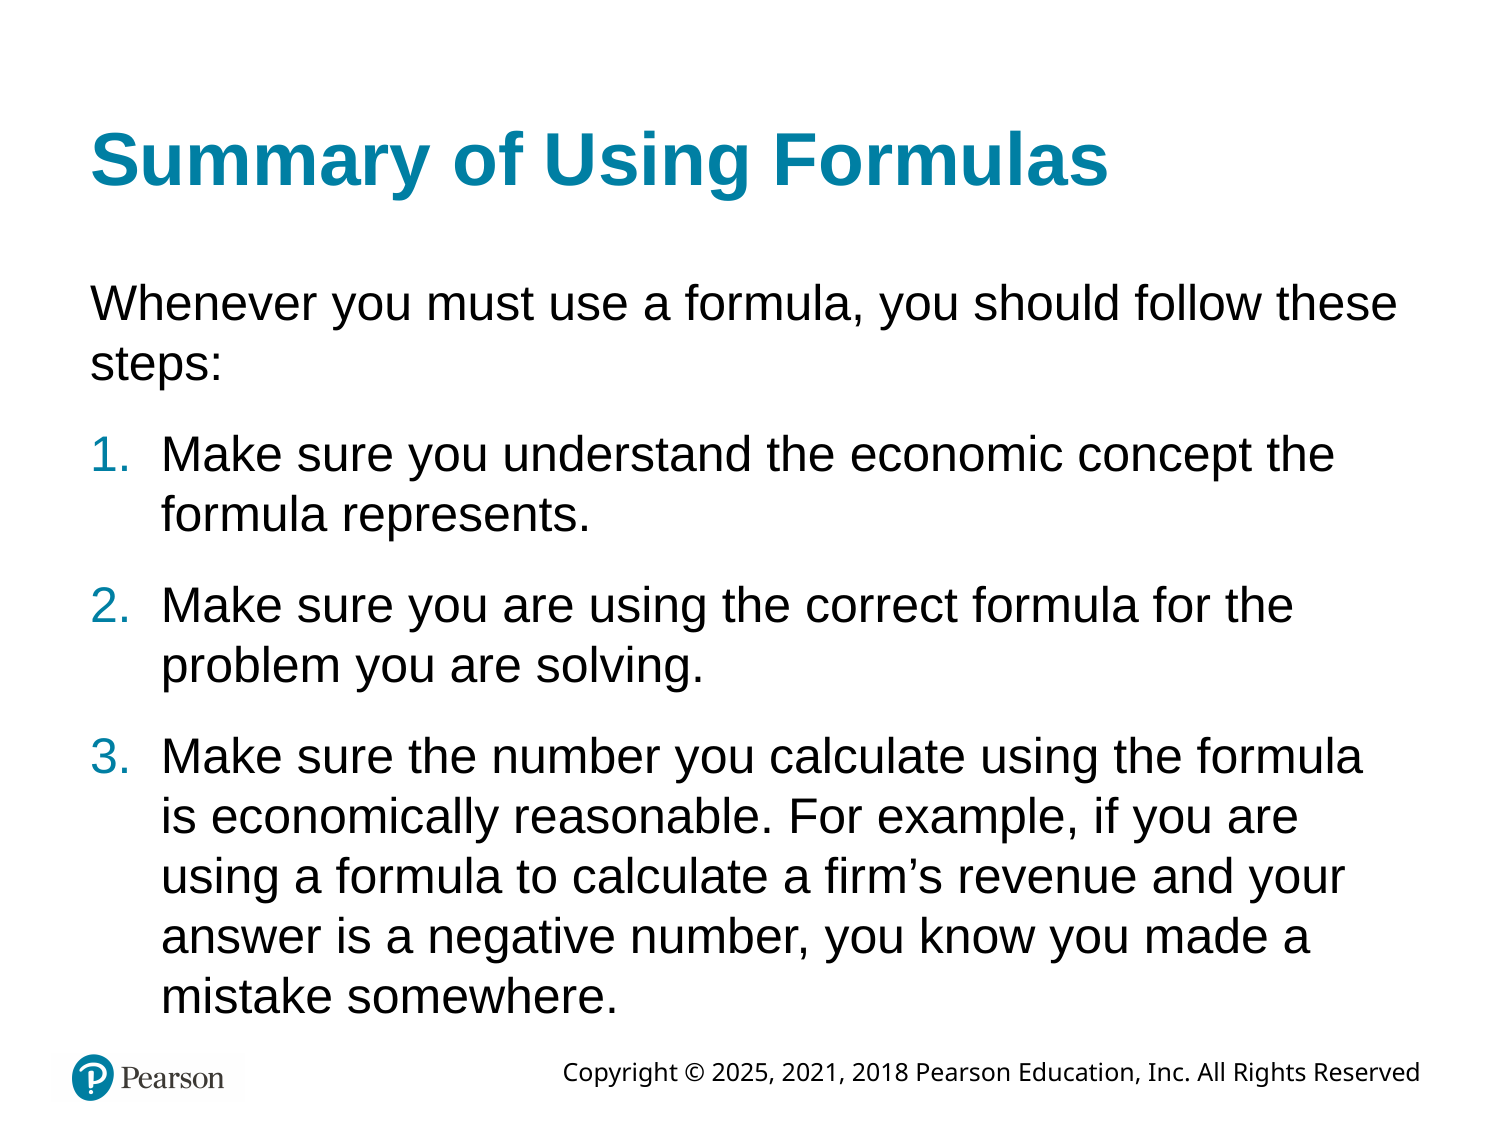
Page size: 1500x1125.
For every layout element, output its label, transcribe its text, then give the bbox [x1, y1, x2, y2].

list Whenever you must use a formula, you should follow these steps: Make sure you understand the economic concept the formula represents. Make sure you are using the correct formula for the problem you are solving. Make sure the number you calculate using the formula is economically reasonable. For example, if you are using a formula to calculate a firm’s revenue and your answer is a negative number, you know you made a mistake somewhere. [75, 255, 1425, 1033]
picture [51, 1053, 245, 1102]
title Summary of Using Formulas [75, 35, 1425, 216]
